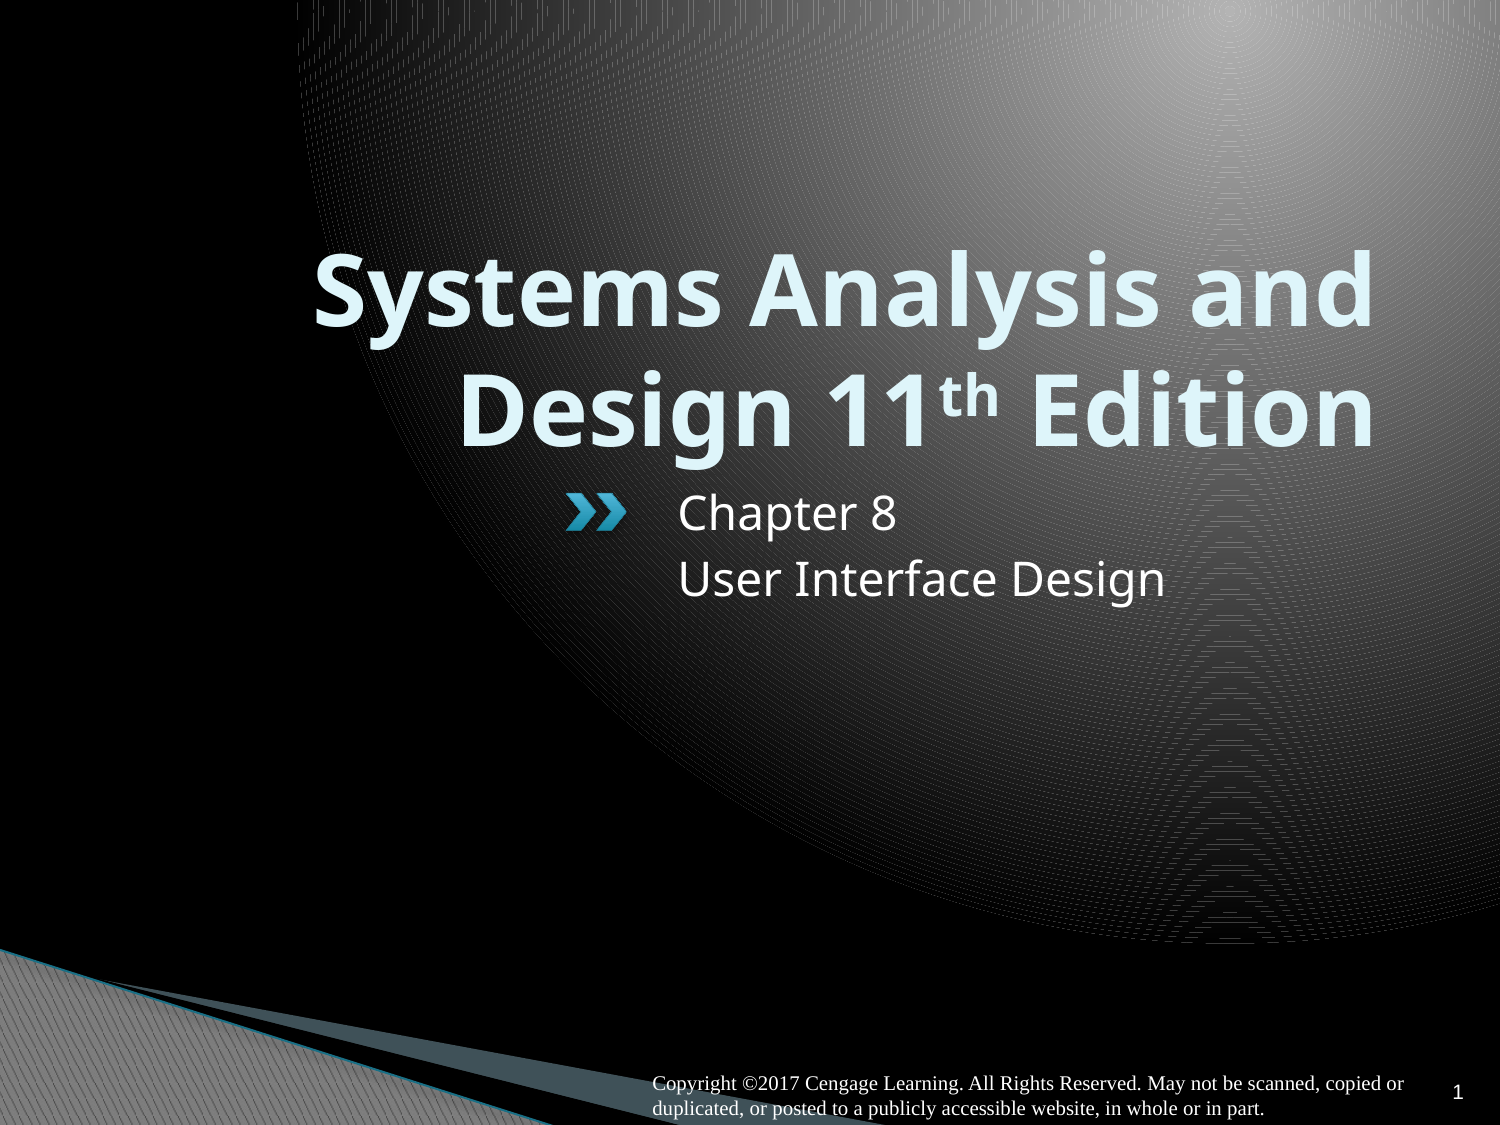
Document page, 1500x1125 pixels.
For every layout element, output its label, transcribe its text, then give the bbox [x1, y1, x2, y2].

title Systems Analysis and Design 11th Edition [118, 173, 1394, 474]
slide_number 1 [1418, 1051, 1479, 1112]
list Chapter 8 User Interface Design [662, 474, 1500, 720]
footer Copyright ©2017 Cengage Learning. All Rights Reserved. May not be scanned, copied or duplicated, or posted to a publicly accessible website, in whole or in part. [637, 1062, 1444, 1125]
picture [0, 952, 543, 1125]
